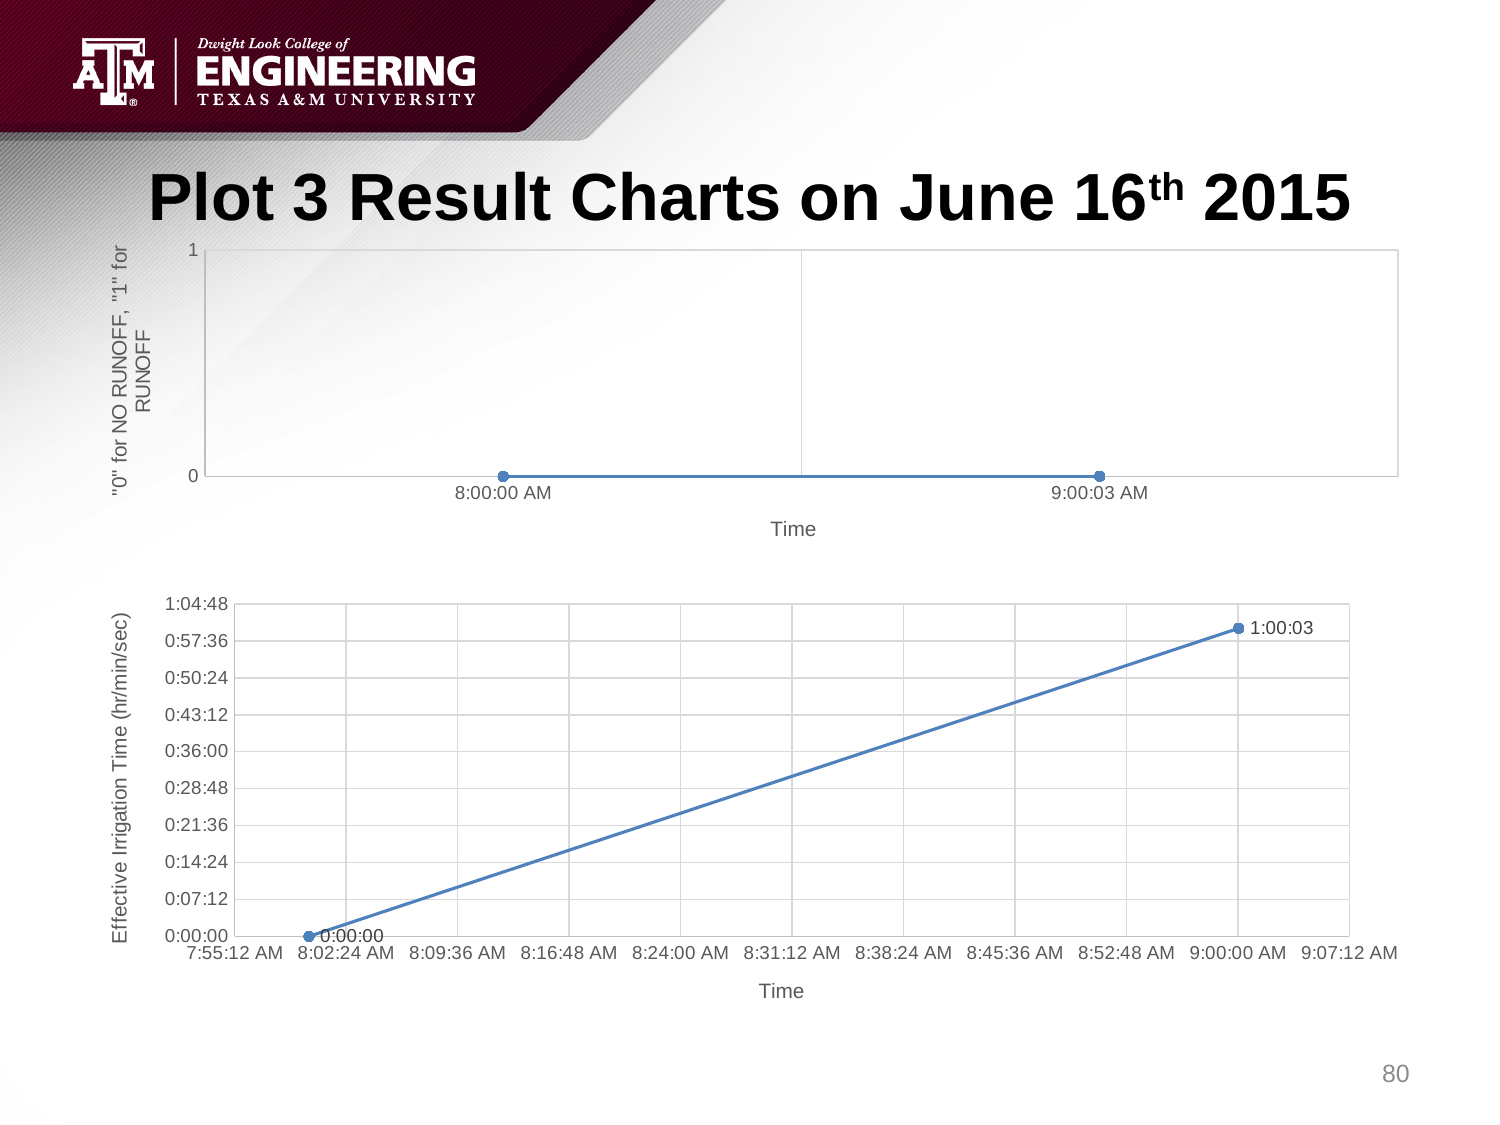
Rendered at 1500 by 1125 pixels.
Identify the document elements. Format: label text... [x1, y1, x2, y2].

chart [74, 583, 1426, 1035]
picture [0, 0, 1500, 1125]
slide_number 80 [1074, 1042, 1425, 1103]
chart [74, 232, 1426, 572]
title Plot 3 Result Charts on June 16th 2015 [75, 127, 1425, 231]
